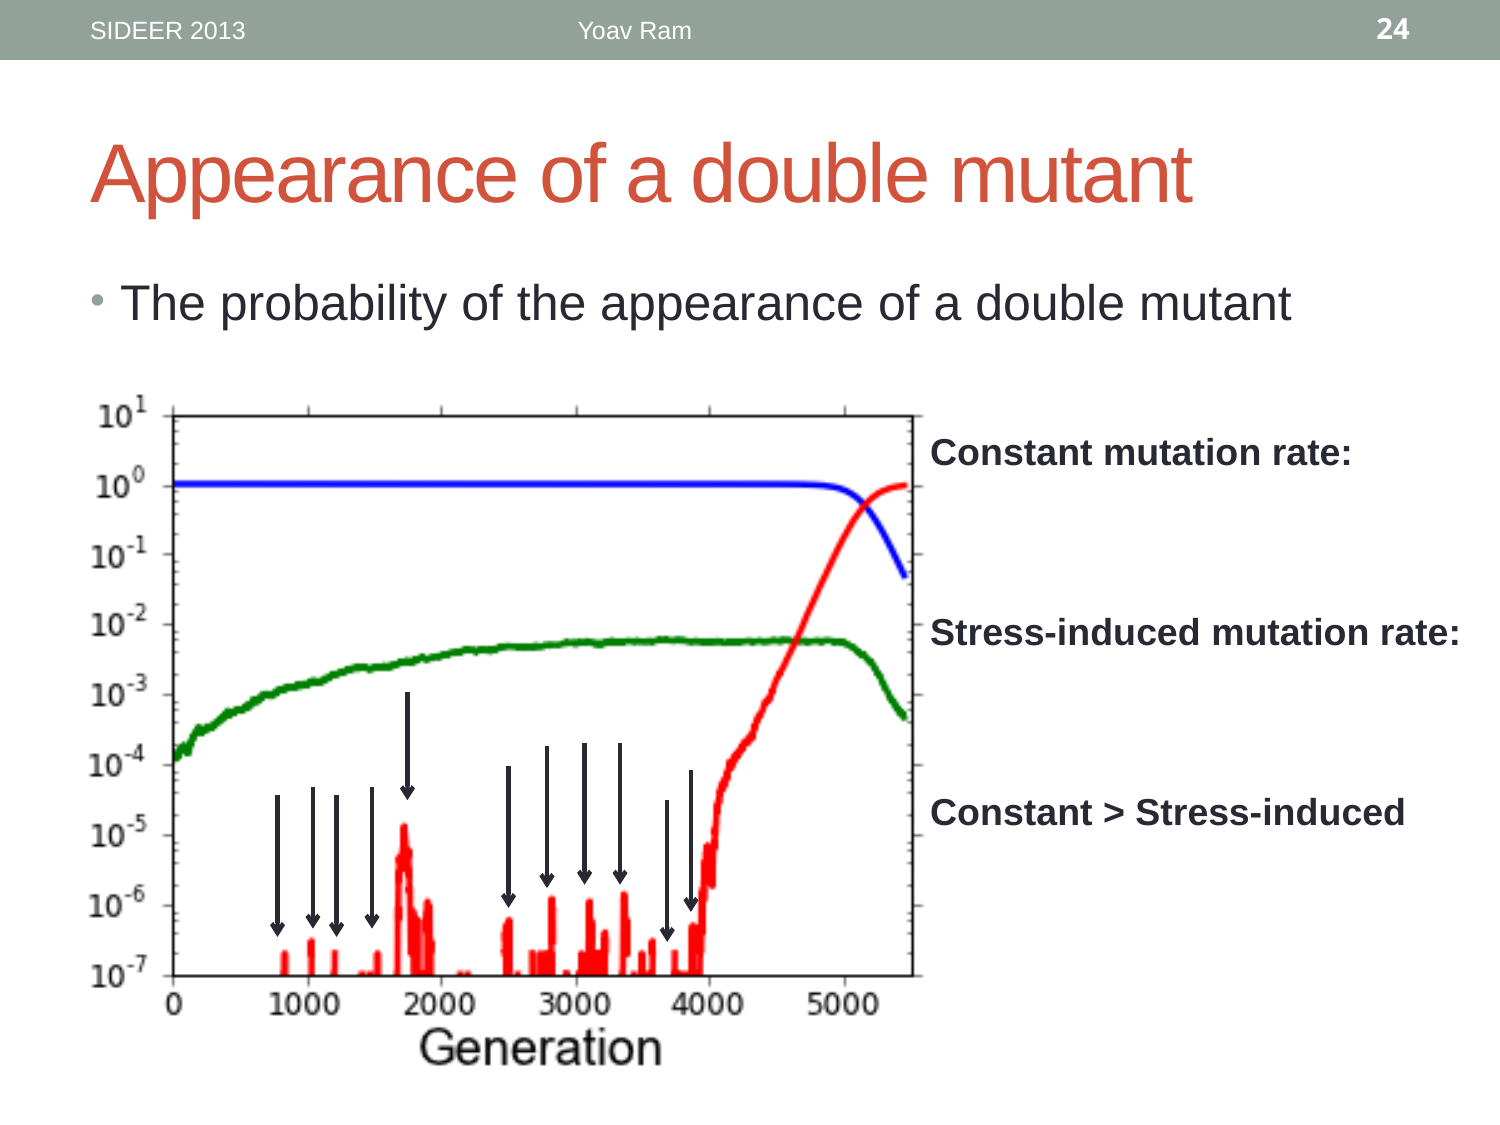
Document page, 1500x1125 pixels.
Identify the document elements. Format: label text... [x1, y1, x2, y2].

footer Yoav Ram [562, 3, 1238, 57]
slide_number SIDEER 2013 [75, 3, 550, 57]
slide_number 24 [1250, 3, 1425, 57]
title Appearance of a double mutant [75, 87, 1425, 250]
picture [64, 373, 940, 1086]
list The probability of the appearance of a double mutant [75, 262, 1425, 1063]
